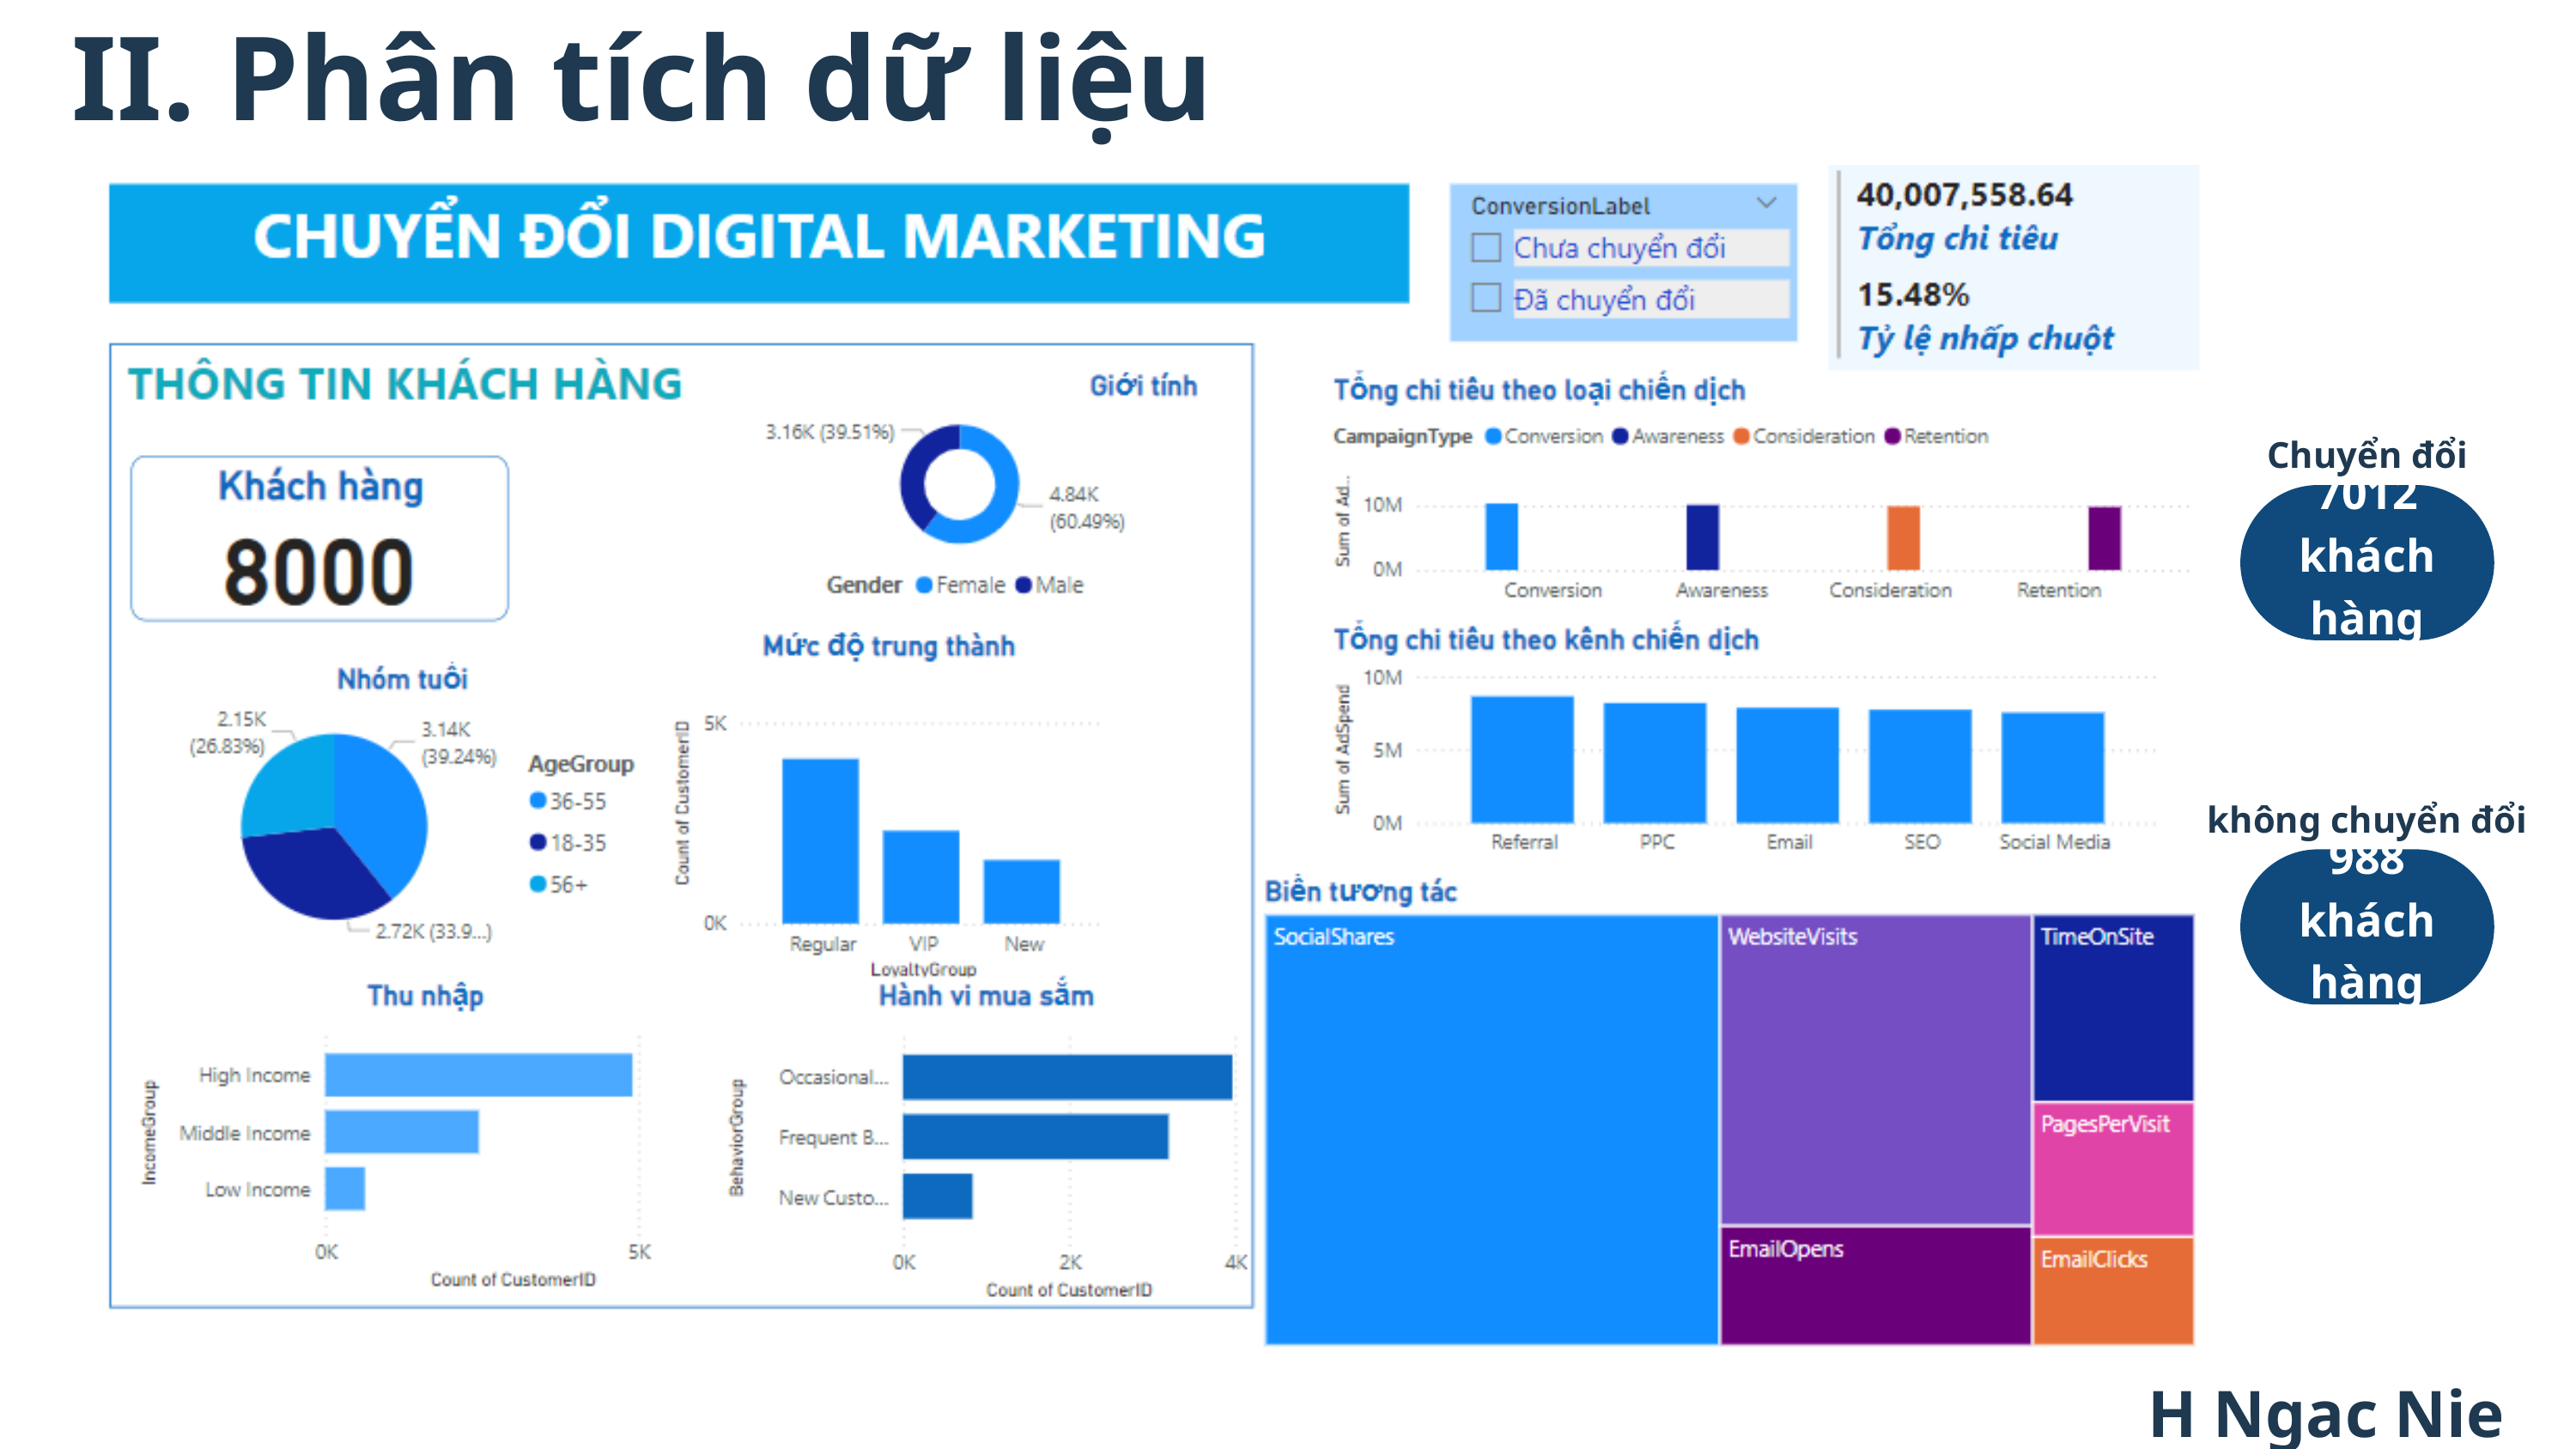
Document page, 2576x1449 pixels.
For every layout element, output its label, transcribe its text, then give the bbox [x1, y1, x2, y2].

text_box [2239, 849, 2495, 1005]
text_box H Ngac Nie [2046, 1361, 2576, 1449]
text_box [2239, 484, 2495, 641]
text_box không chuyển đổi [2199, 797, 2536, 840]
text_box [95, 165, 2200, 1351]
text_box II. Phân tích dữ liệu [71, 3, 1255, 144]
text_box Chuyển đổi [2240, 433, 2494, 476]
